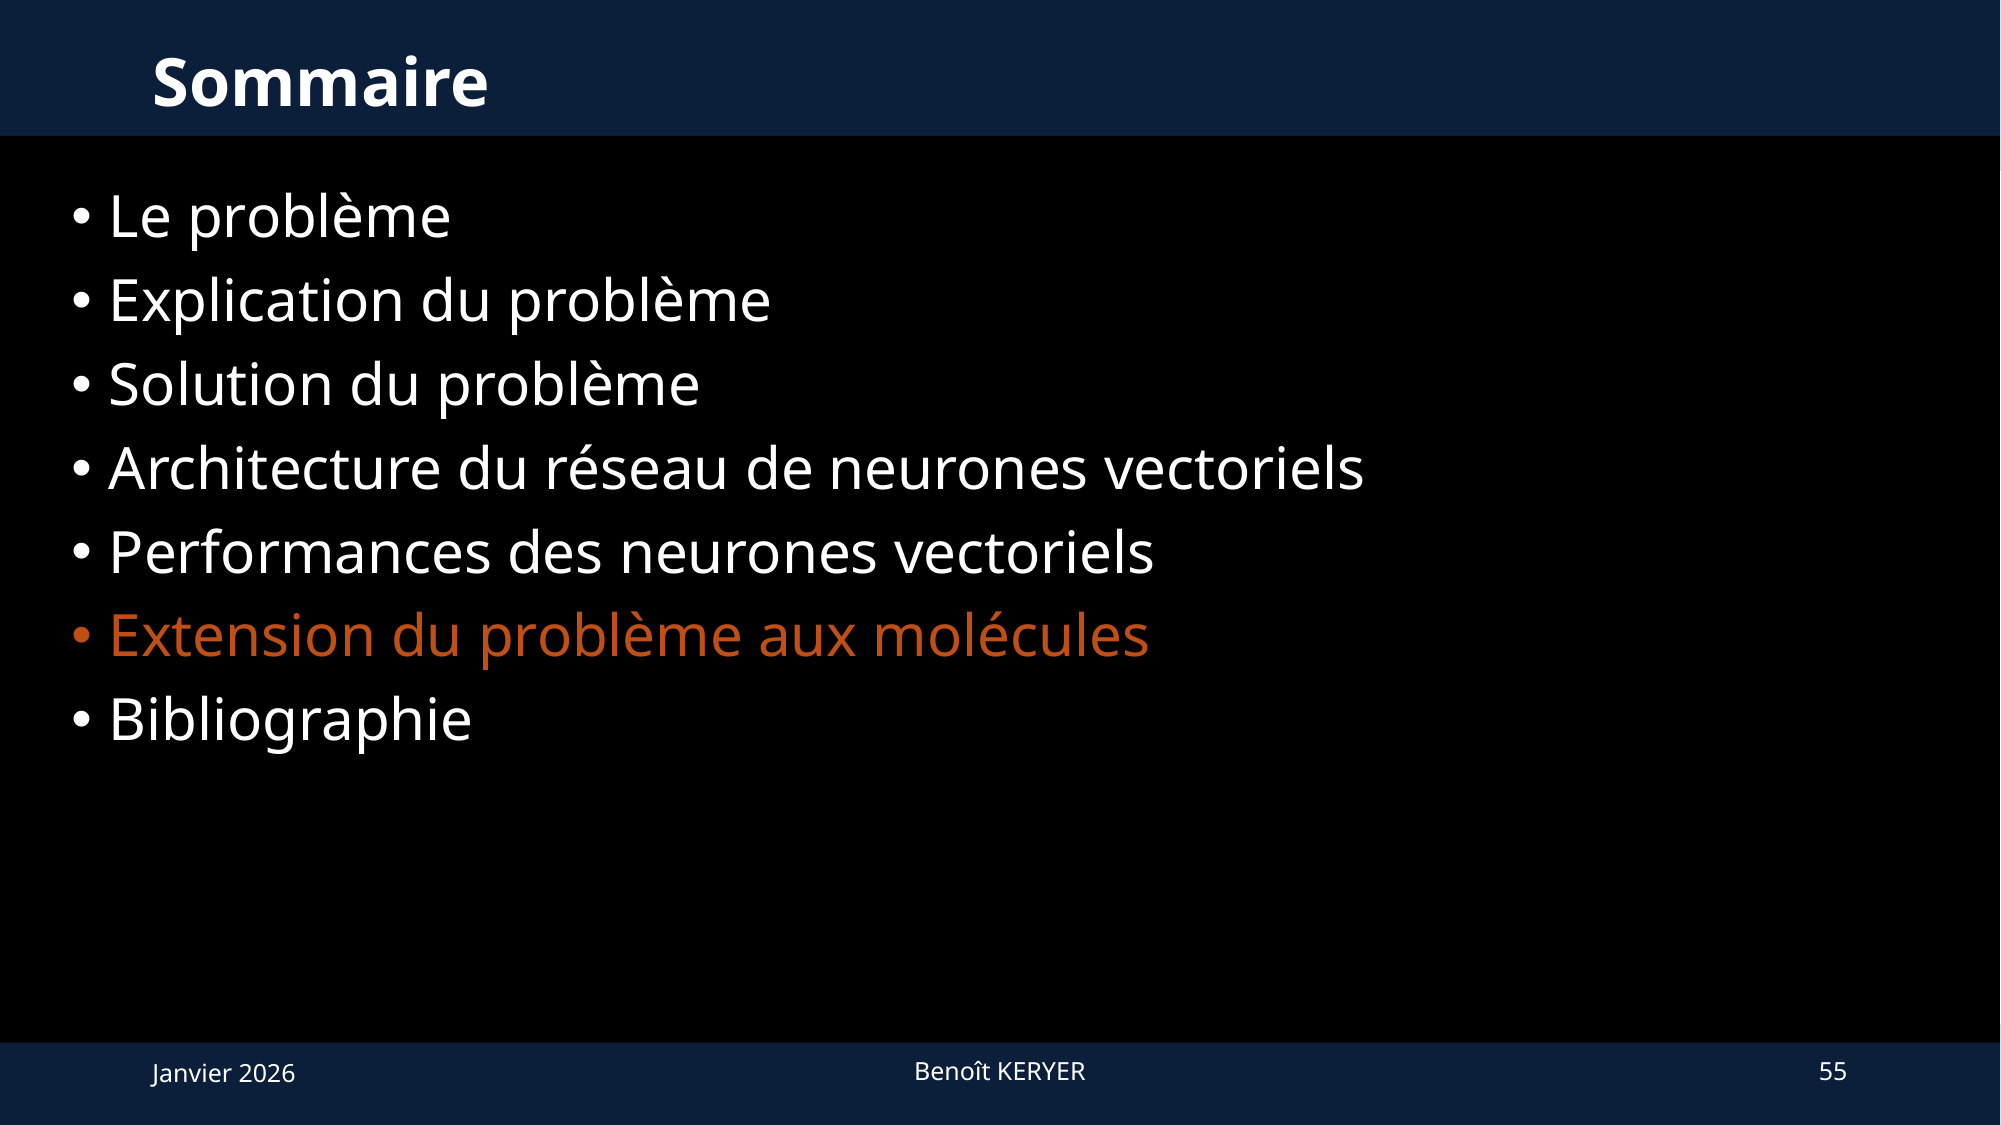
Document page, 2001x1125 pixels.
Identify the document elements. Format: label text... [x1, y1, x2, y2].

slide_number 55 [1412, 1042, 1863, 1103]
text_box [0, 134, 2000, 1044]
footer Benoît KERYER [662, 1042, 1338, 1103]
title Sommaire [137, 22, 1863, 147]
slide_number Janvier 2026 [137, 1042, 588, 1103]
list Le problème Explication du problème Solution du problème Architecture du réseau de neurones vectoriels Performances des neurones vectoriels Extension du problème aux molécules Bibliographie [56, 180, 1782, 945]
